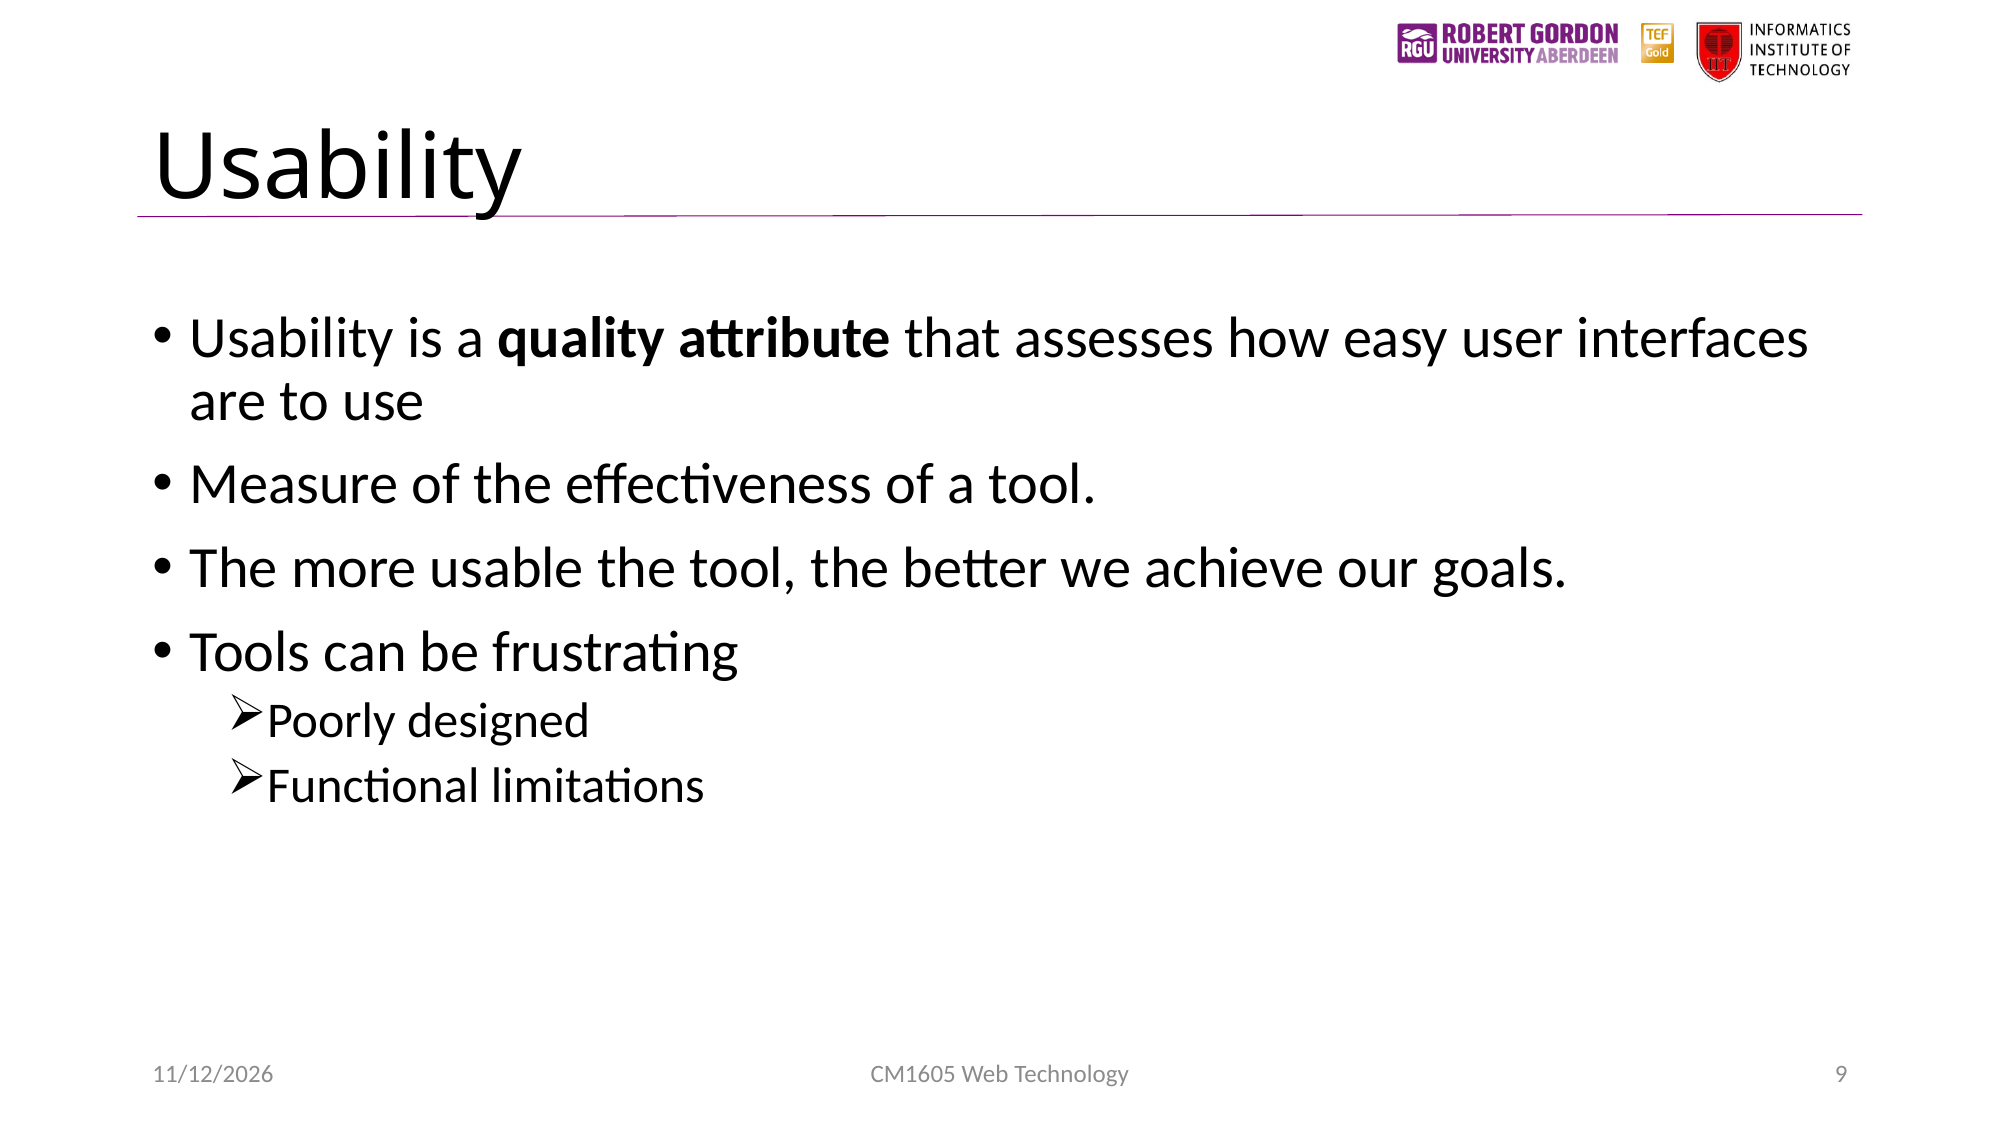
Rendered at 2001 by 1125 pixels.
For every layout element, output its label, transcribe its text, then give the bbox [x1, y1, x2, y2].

title Usability [137, 59, 1863, 278]
footer CM1605 Web Technology [662, 1042, 1338, 1103]
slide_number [137, 1042, 588, 1103]
slide_number 9 [1412, 1042, 1863, 1103]
list Usability is a quality attribute that assesses how easy user interfaces are to use Measure of the effectiveness of a tool. The more usable the tool, the better we achieve our goals. Tools can be frustrating Poorly designed Functional limitations [137, 299, 1863, 1014]
picture [1388, 5, 1863, 59]
